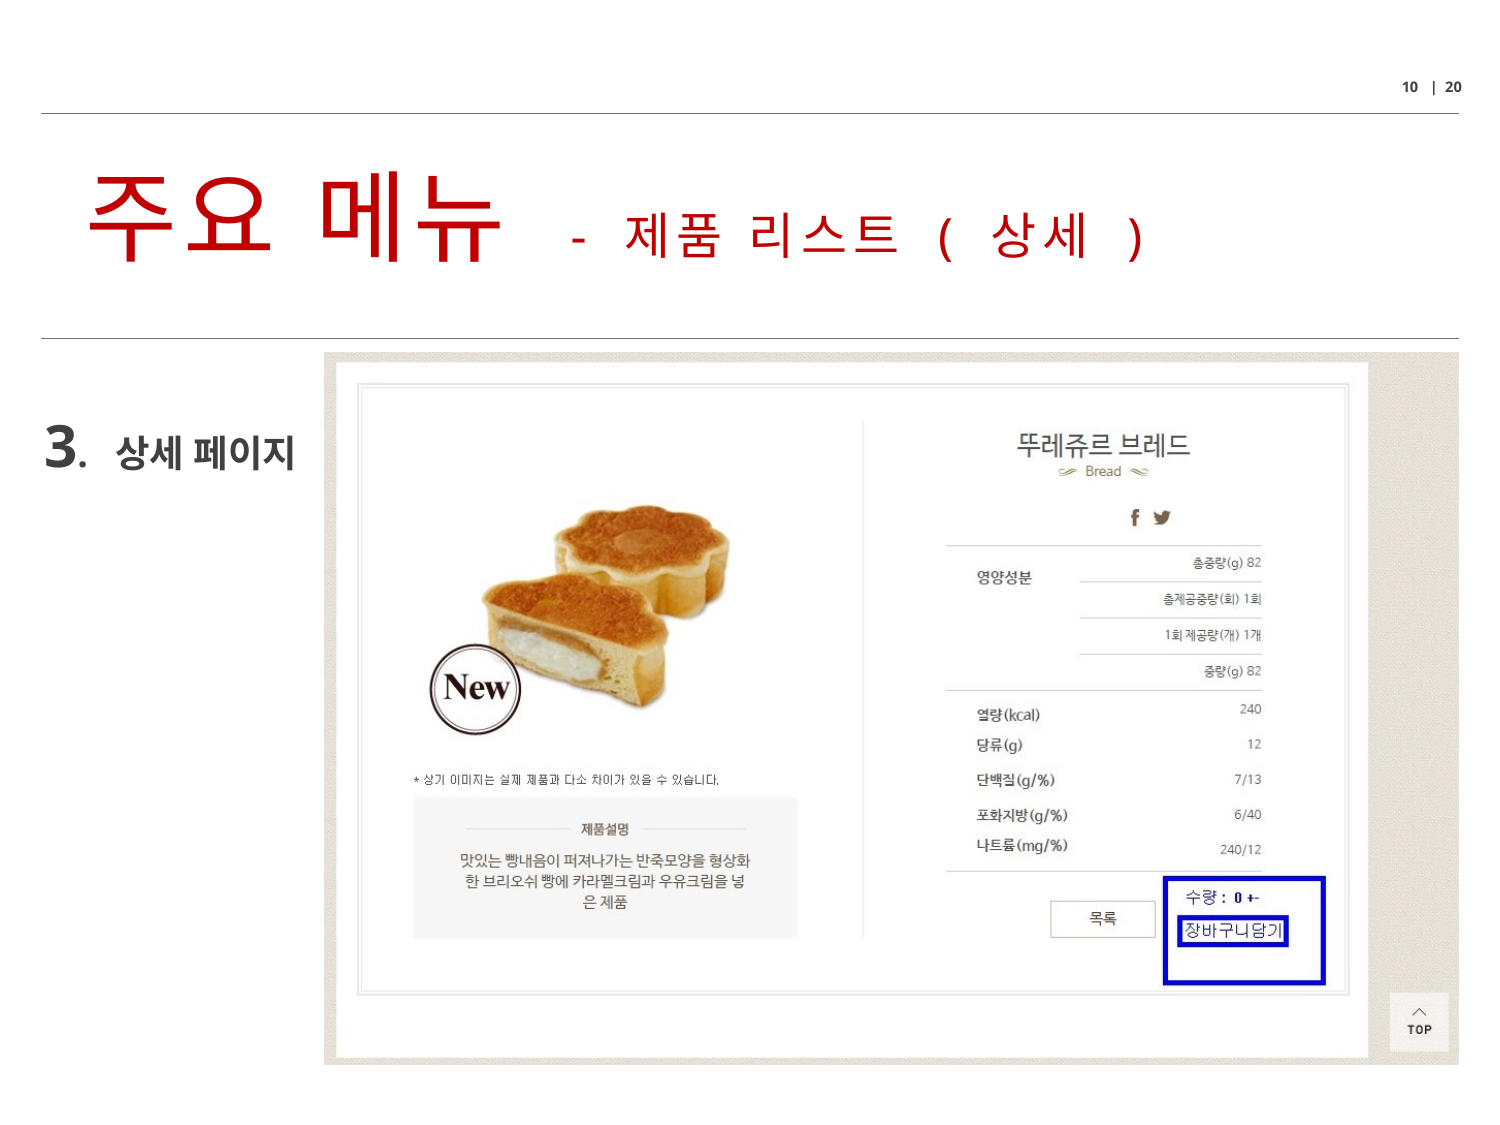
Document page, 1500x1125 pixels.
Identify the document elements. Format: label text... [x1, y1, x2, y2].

picture [324, 352, 1459, 1065]
text_box 3. 상세 페이지 [29, 353, 322, 946]
text_box 10 | 20 [1092, 72, 1477, 103]
text_box 주요 메뉴 - 제품 리스트 ( 상세 ) [29, 160, 1199, 284]
